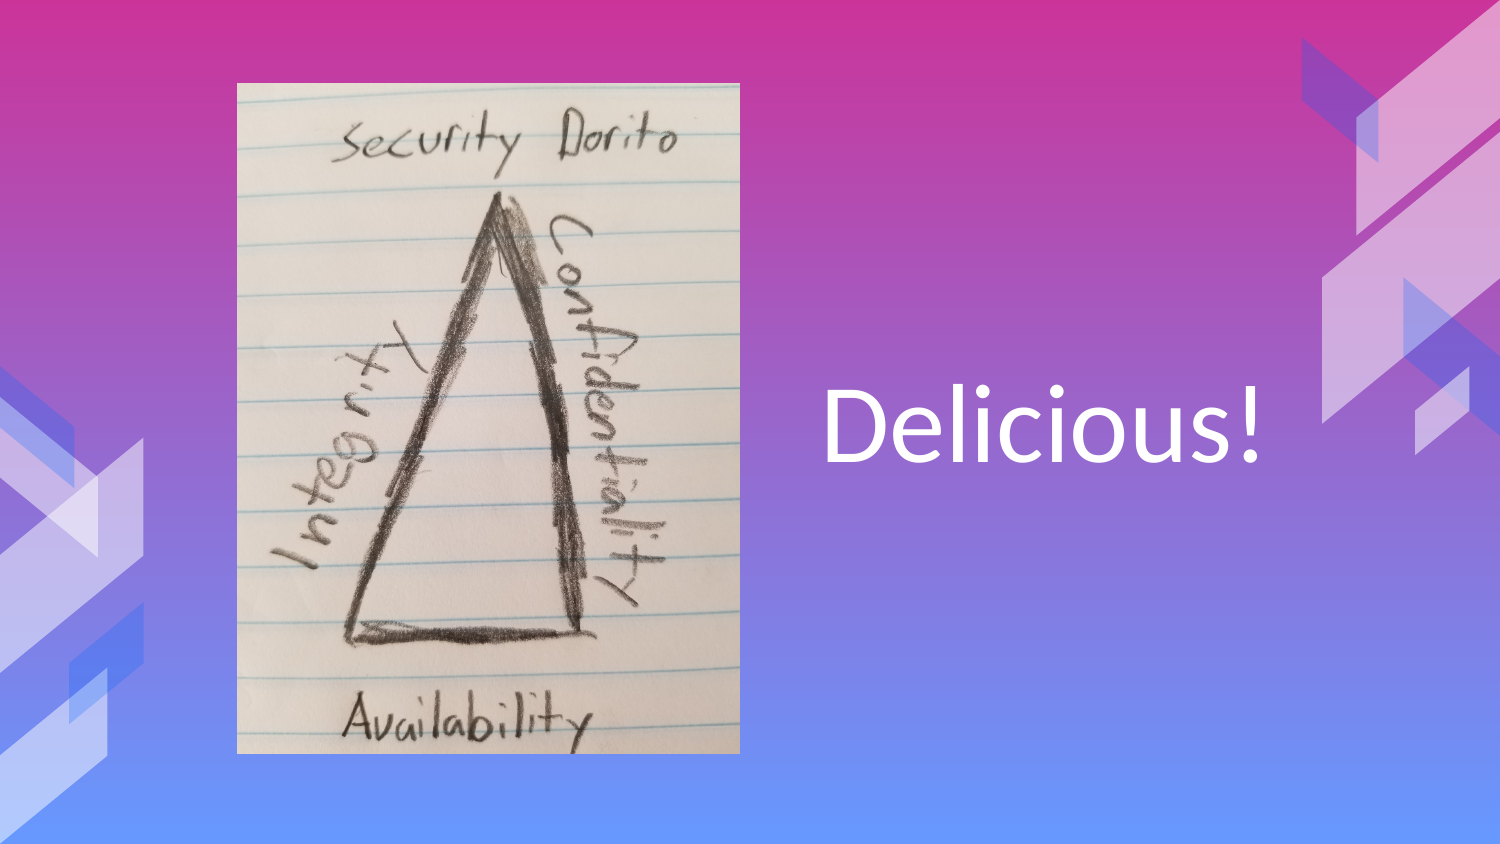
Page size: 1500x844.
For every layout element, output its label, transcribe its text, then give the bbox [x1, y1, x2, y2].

text_box Delicious! [805, 343, 1285, 493]
picture [237, 83, 741, 754]
